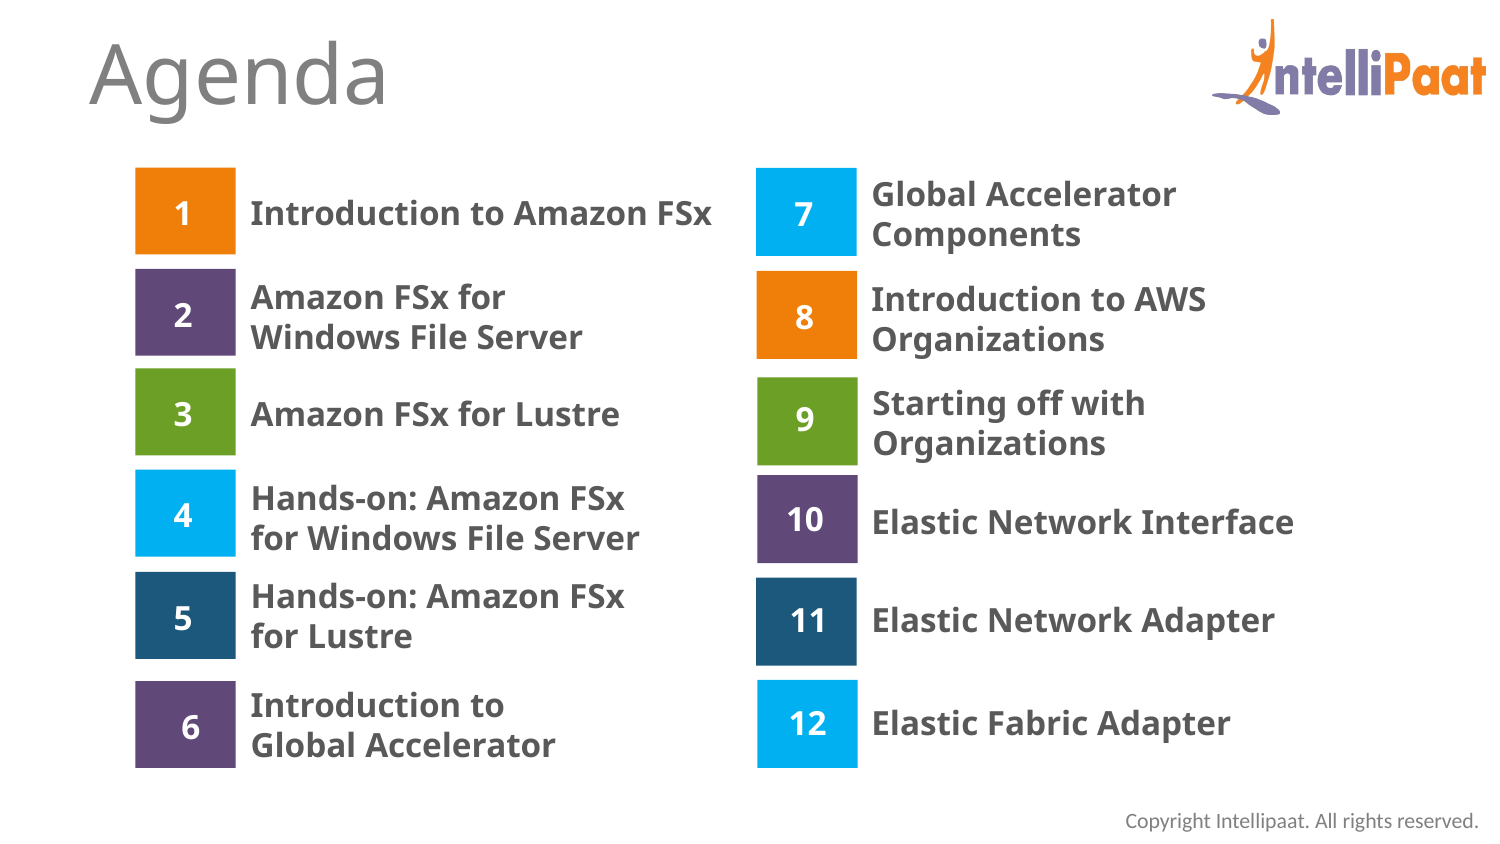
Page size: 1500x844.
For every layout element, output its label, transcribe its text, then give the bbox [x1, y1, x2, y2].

text_box [135, 469, 235, 557]
text_box Starting off with Organizations [857, 374, 1191, 470]
text_box 4 [158, 487, 208, 542]
text_box 1 [158, 185, 208, 240]
text_box Elastic Network Adapter [856, 592, 1375, 647]
text_box Introduction to AWS Organizations [856, 270, 1284, 366]
text_box 3 [158, 386, 208, 441]
text_box [756, 270, 856, 359]
text_box Global Accelerator Components [856, 165, 1374, 261]
text_box Amazon FSx for Windows File Server [235, 268, 726, 364]
text_box Elastic Fabric Adapter [856, 695, 1351, 750]
picture [1212, 19, 1486, 115]
text_box Agenda [75, 24, 758, 120]
text_box [757, 377, 857, 466]
text_box 7 [779, 185, 829, 241]
text_box Elastic Network Interface [856, 493, 1345, 549]
text_box Amazon FSx for Lustre [235, 386, 726, 441]
text_box 11 [774, 592, 843, 647]
text_box [135, 268, 235, 356]
text_box 6 [166, 698, 205, 754]
text_box [135, 571, 235, 659]
text_box 10 [771, 490, 839, 546]
text_box Introduction to Amazon FSx [235, 185, 744, 240]
text_box Hands-on: Amazon FSx for Windows File Server [235, 469, 686, 565]
text_box 8 [780, 288, 829, 344]
text_box 5 [158, 589, 208, 645]
text_box [135, 681, 235, 768]
text_box [756, 577, 857, 666]
text_box Introduction to Global Accelerator [235, 677, 590, 772]
text_box [135, 368, 236, 456]
text_box 12 [773, 695, 842, 750]
text_box [135, 167, 236, 255]
text_box [757, 475, 858, 564]
text_box [757, 679, 858, 768]
text_box 2 [158, 286, 208, 341]
text_box Hands-on: Amazon FSx for Lustre [235, 567, 680, 663]
text_box [756, 167, 856, 256]
text_box 9 [780, 390, 830, 445]
